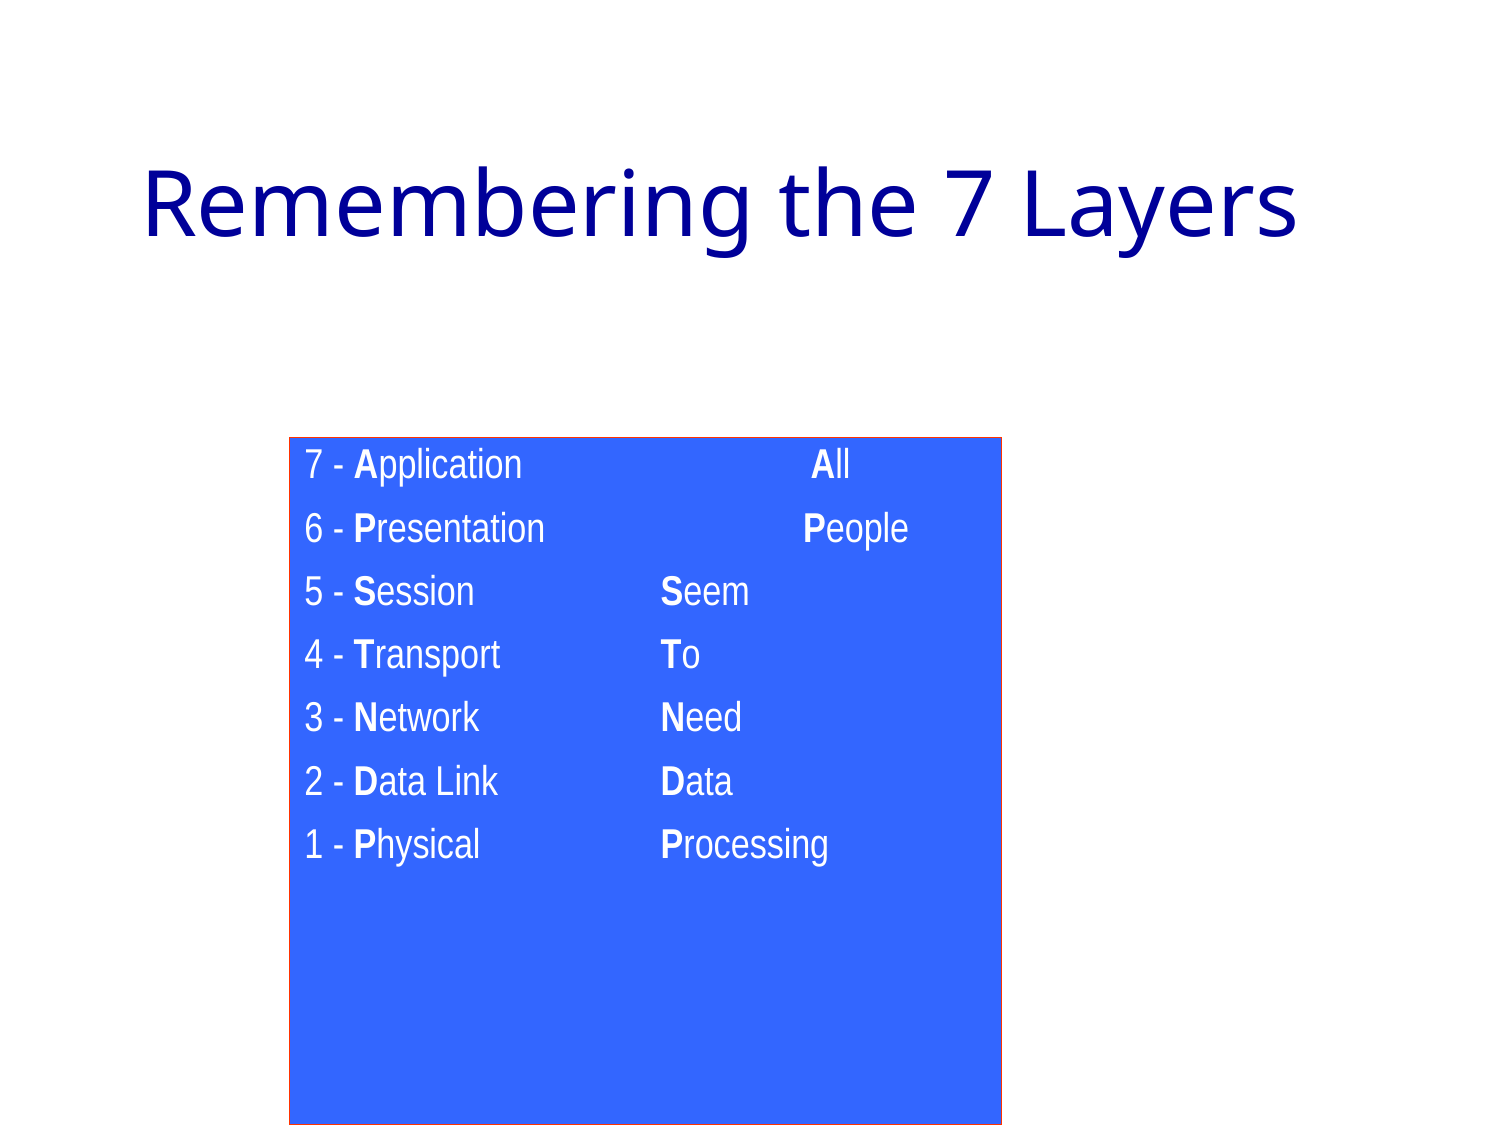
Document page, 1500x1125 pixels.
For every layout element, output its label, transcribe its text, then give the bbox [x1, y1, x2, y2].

list 7 - Application All 6 - Presentation People 5 - Session Seem 4 - Transport To 3 - Network Need 2 - Data Link Data 1 - Physical Processing [289, 437, 1002, 1125]
title Remembering the 7 Layers [125, 125, 1425, 275]
